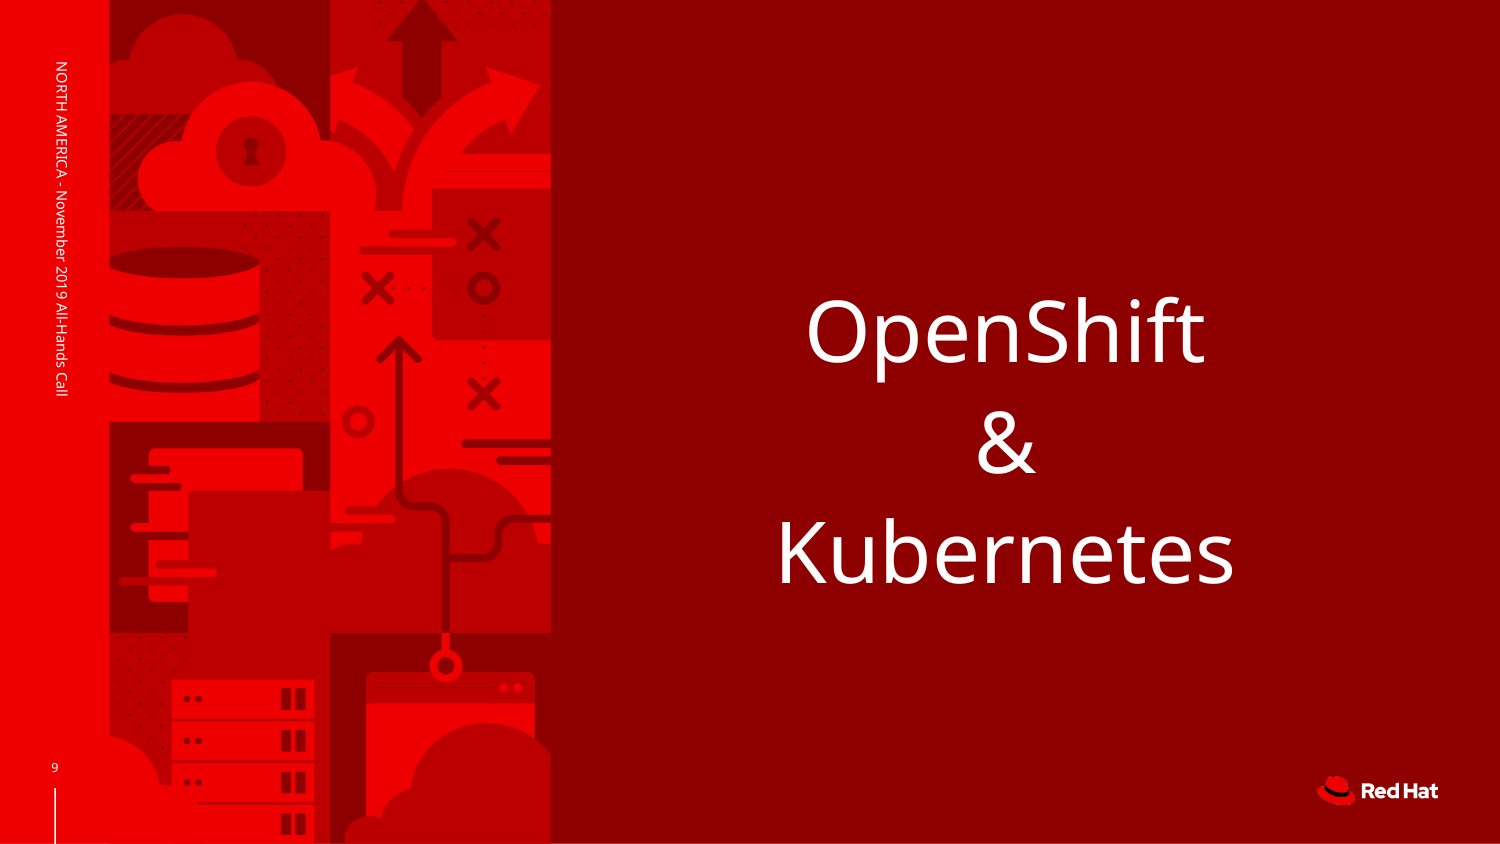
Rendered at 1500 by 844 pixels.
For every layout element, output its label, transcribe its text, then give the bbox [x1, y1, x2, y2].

subtitle NORTH AMERICA - November 2019 All-Hands Call [0, 0, 108, 634]
slide_number ‹#› [10, 759, 101, 777]
picture [0, 0, 1500, 844]
title OpenShift & Kubernetes [617, 269, 1394, 697]
